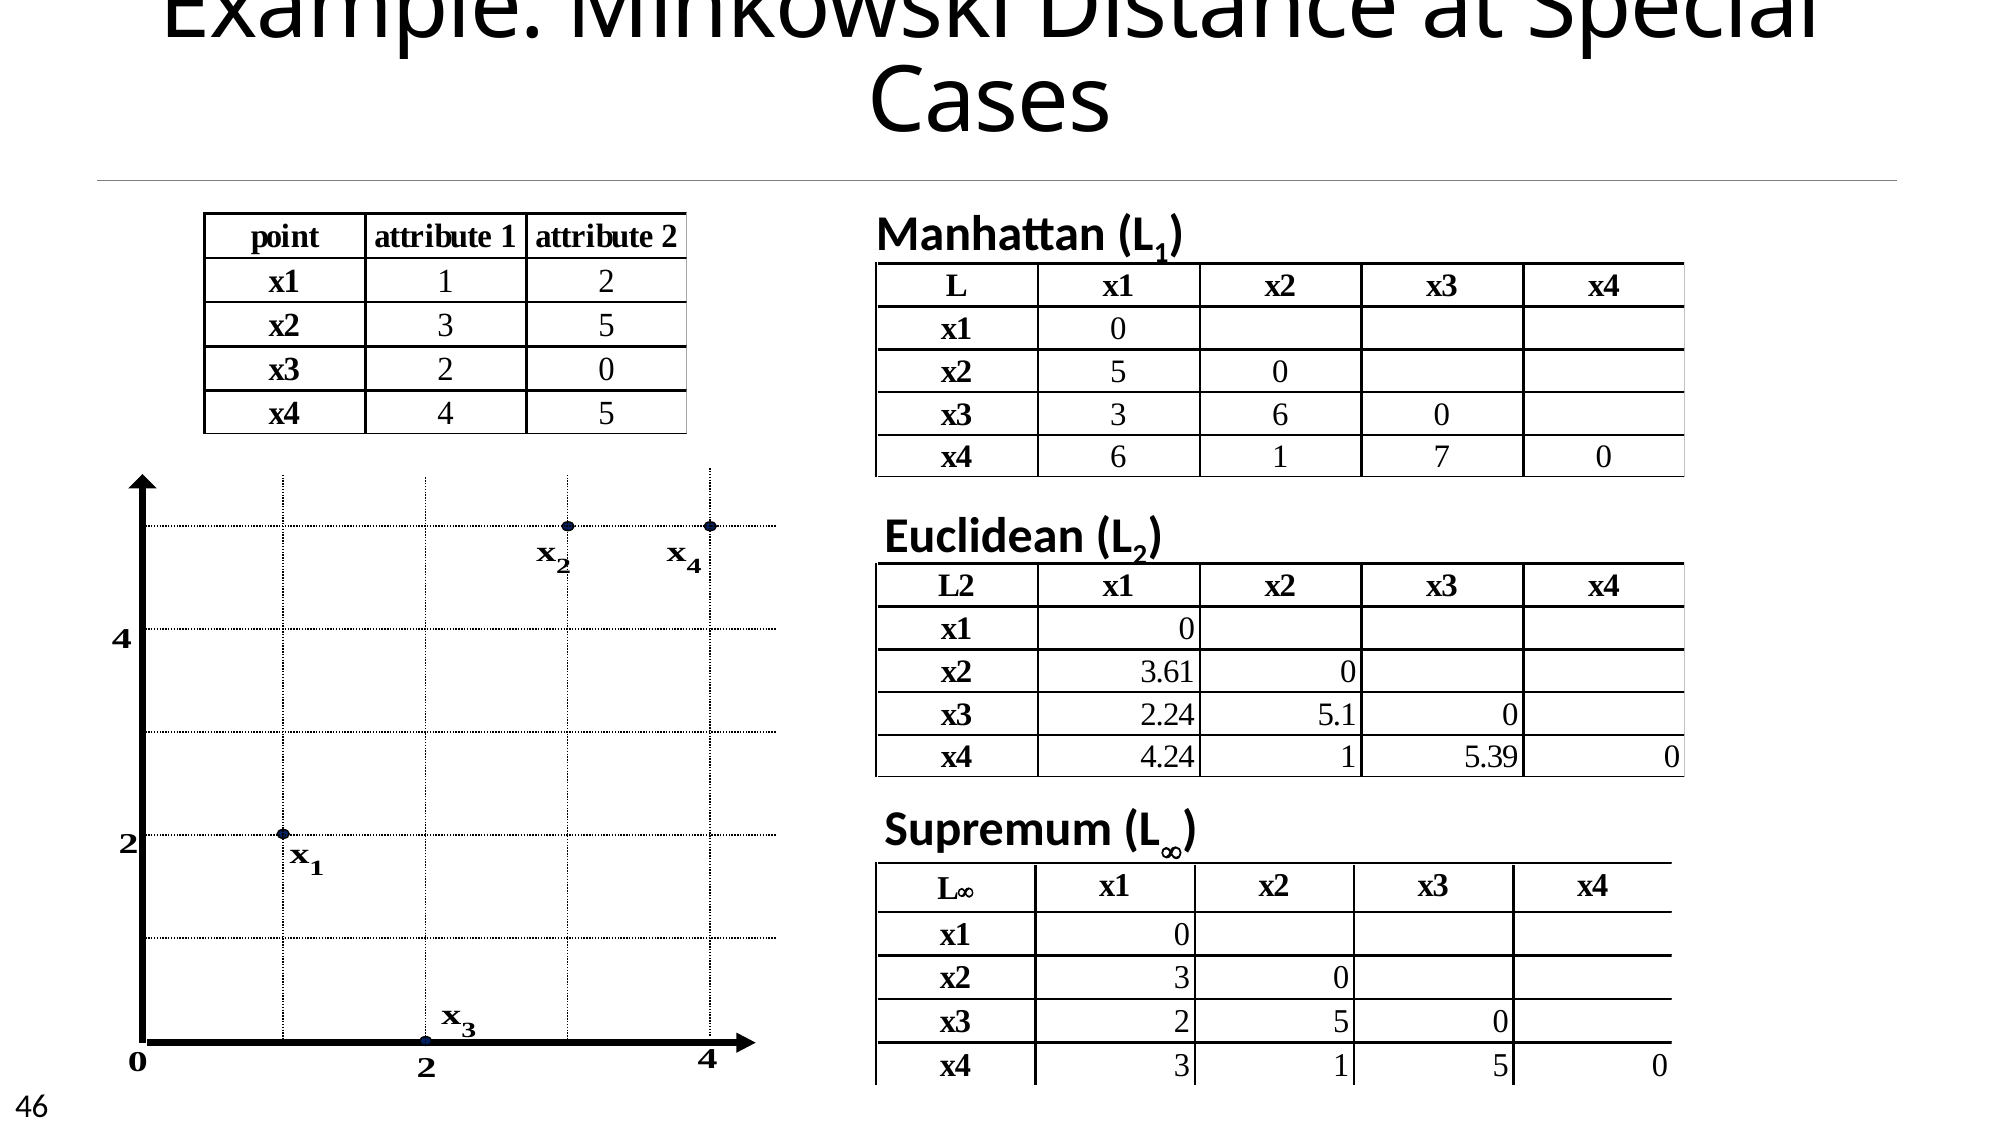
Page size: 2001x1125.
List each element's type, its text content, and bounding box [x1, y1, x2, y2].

text_box Euclidean (L2) [869, 495, 1178, 579]
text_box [874, 261, 1688, 480]
text_box Supremum (L) [869, 787, 1224, 874]
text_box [104, 461, 788, 1088]
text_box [202, 211, 690, 437]
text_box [874, 561, 1688, 780]
text_box Manhattan (L1) [861, 192, 1284, 276]
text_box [874, 861, 1675, 1088]
title Example: Minkowski Distance at Special Cases [57, 36, 1923, 158]
